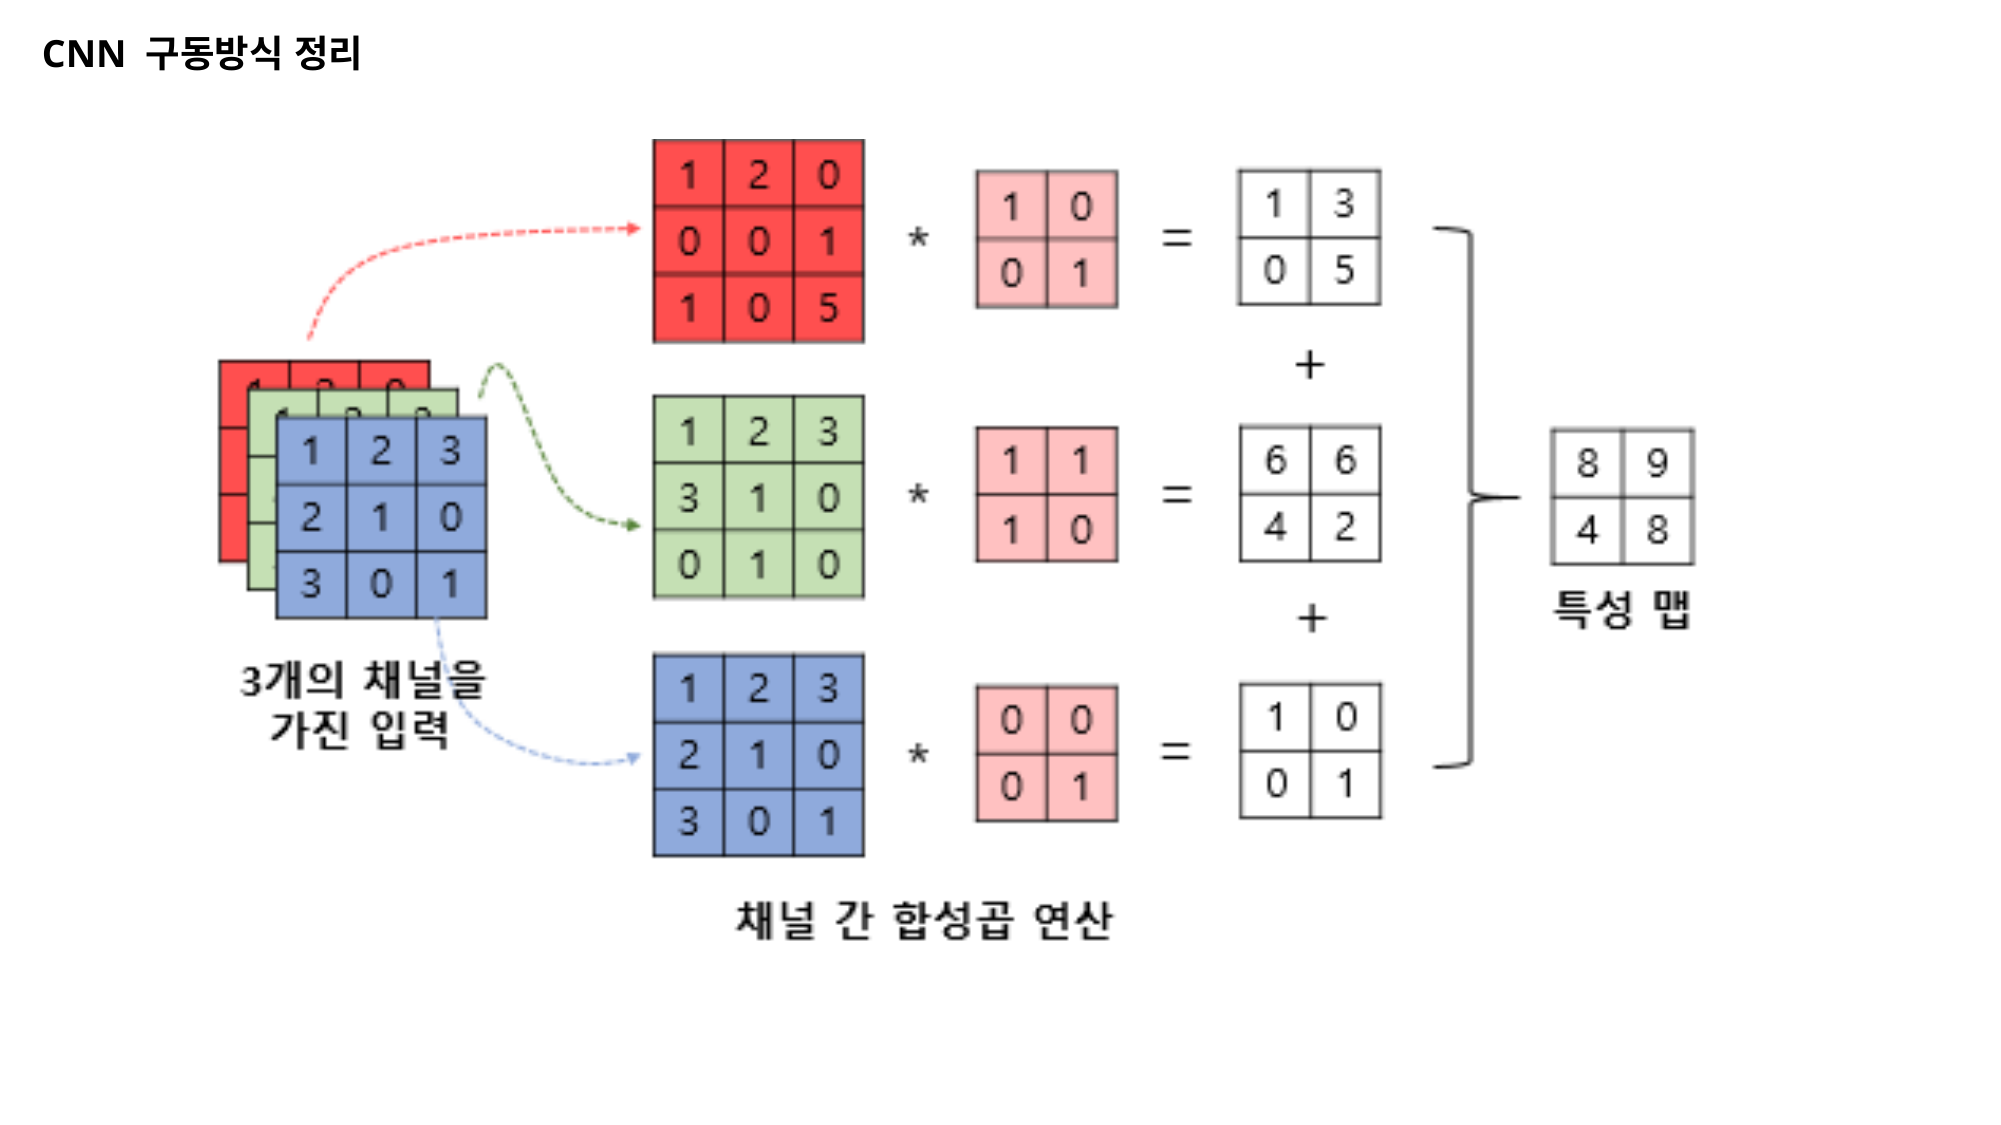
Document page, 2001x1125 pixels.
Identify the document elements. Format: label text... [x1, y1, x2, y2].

picture [212, 139, 1703, 945]
text_box CNN 구동방식 정리 [27, 22, 1103, 83]
